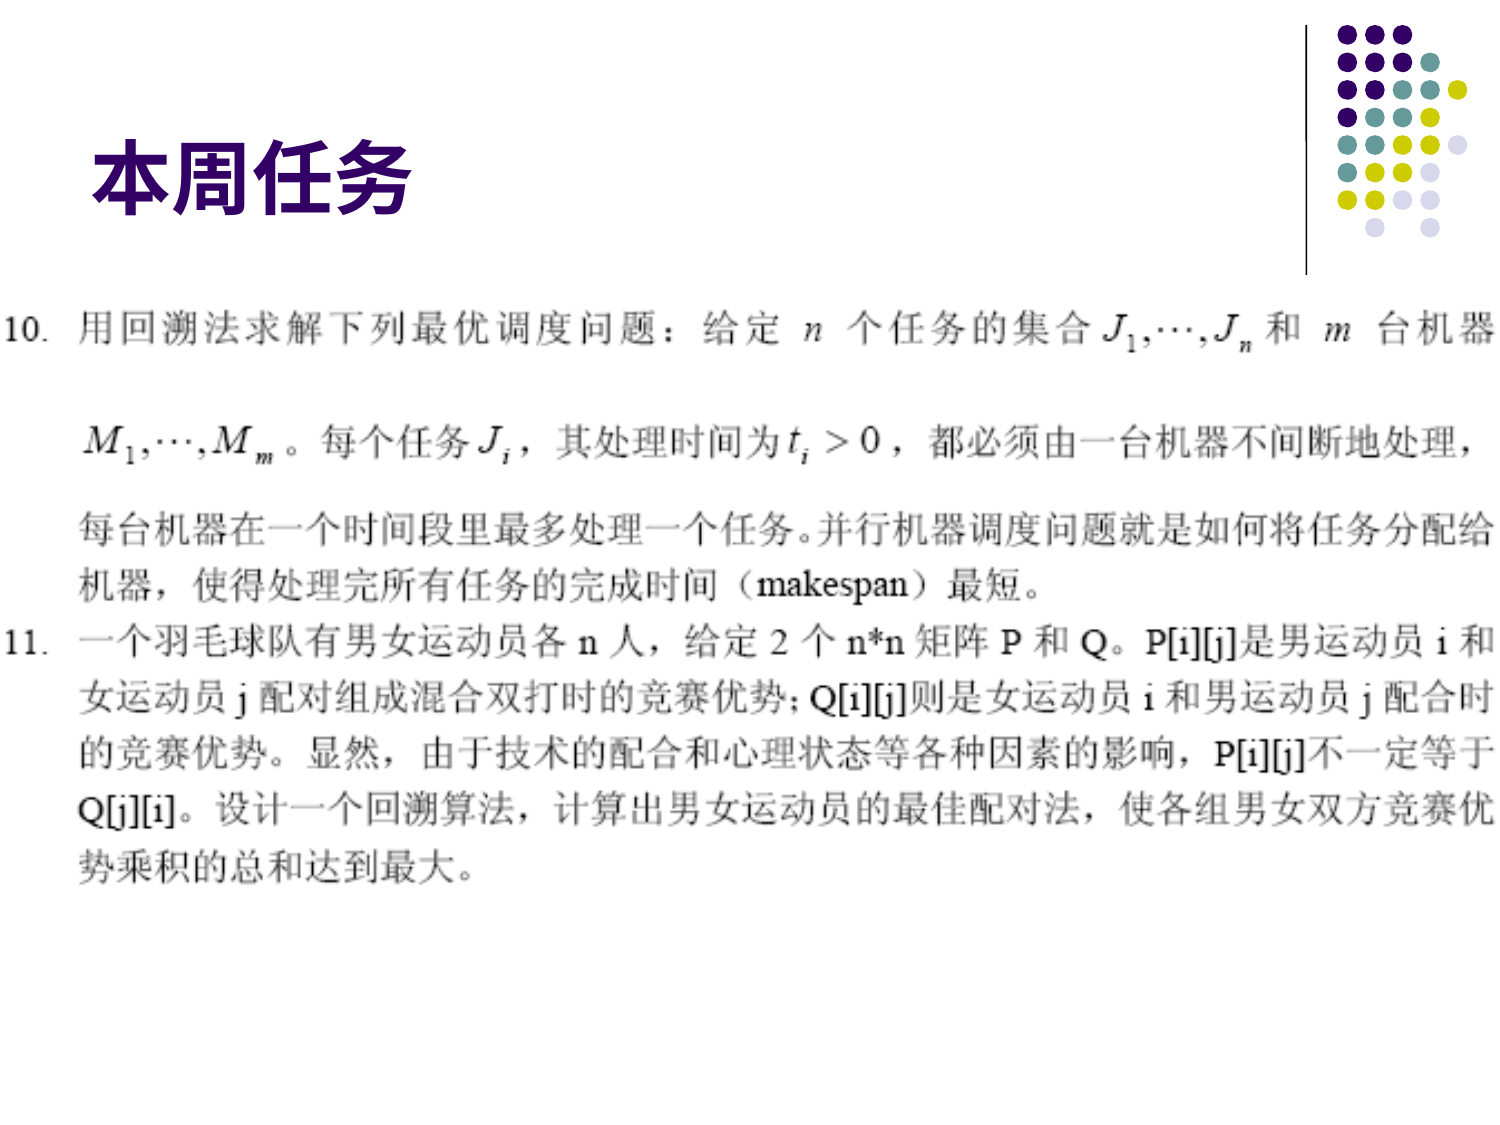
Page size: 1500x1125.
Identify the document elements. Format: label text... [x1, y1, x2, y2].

title 本周任务 [74, 19, 1313, 233]
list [0, 306, 1500, 894]
